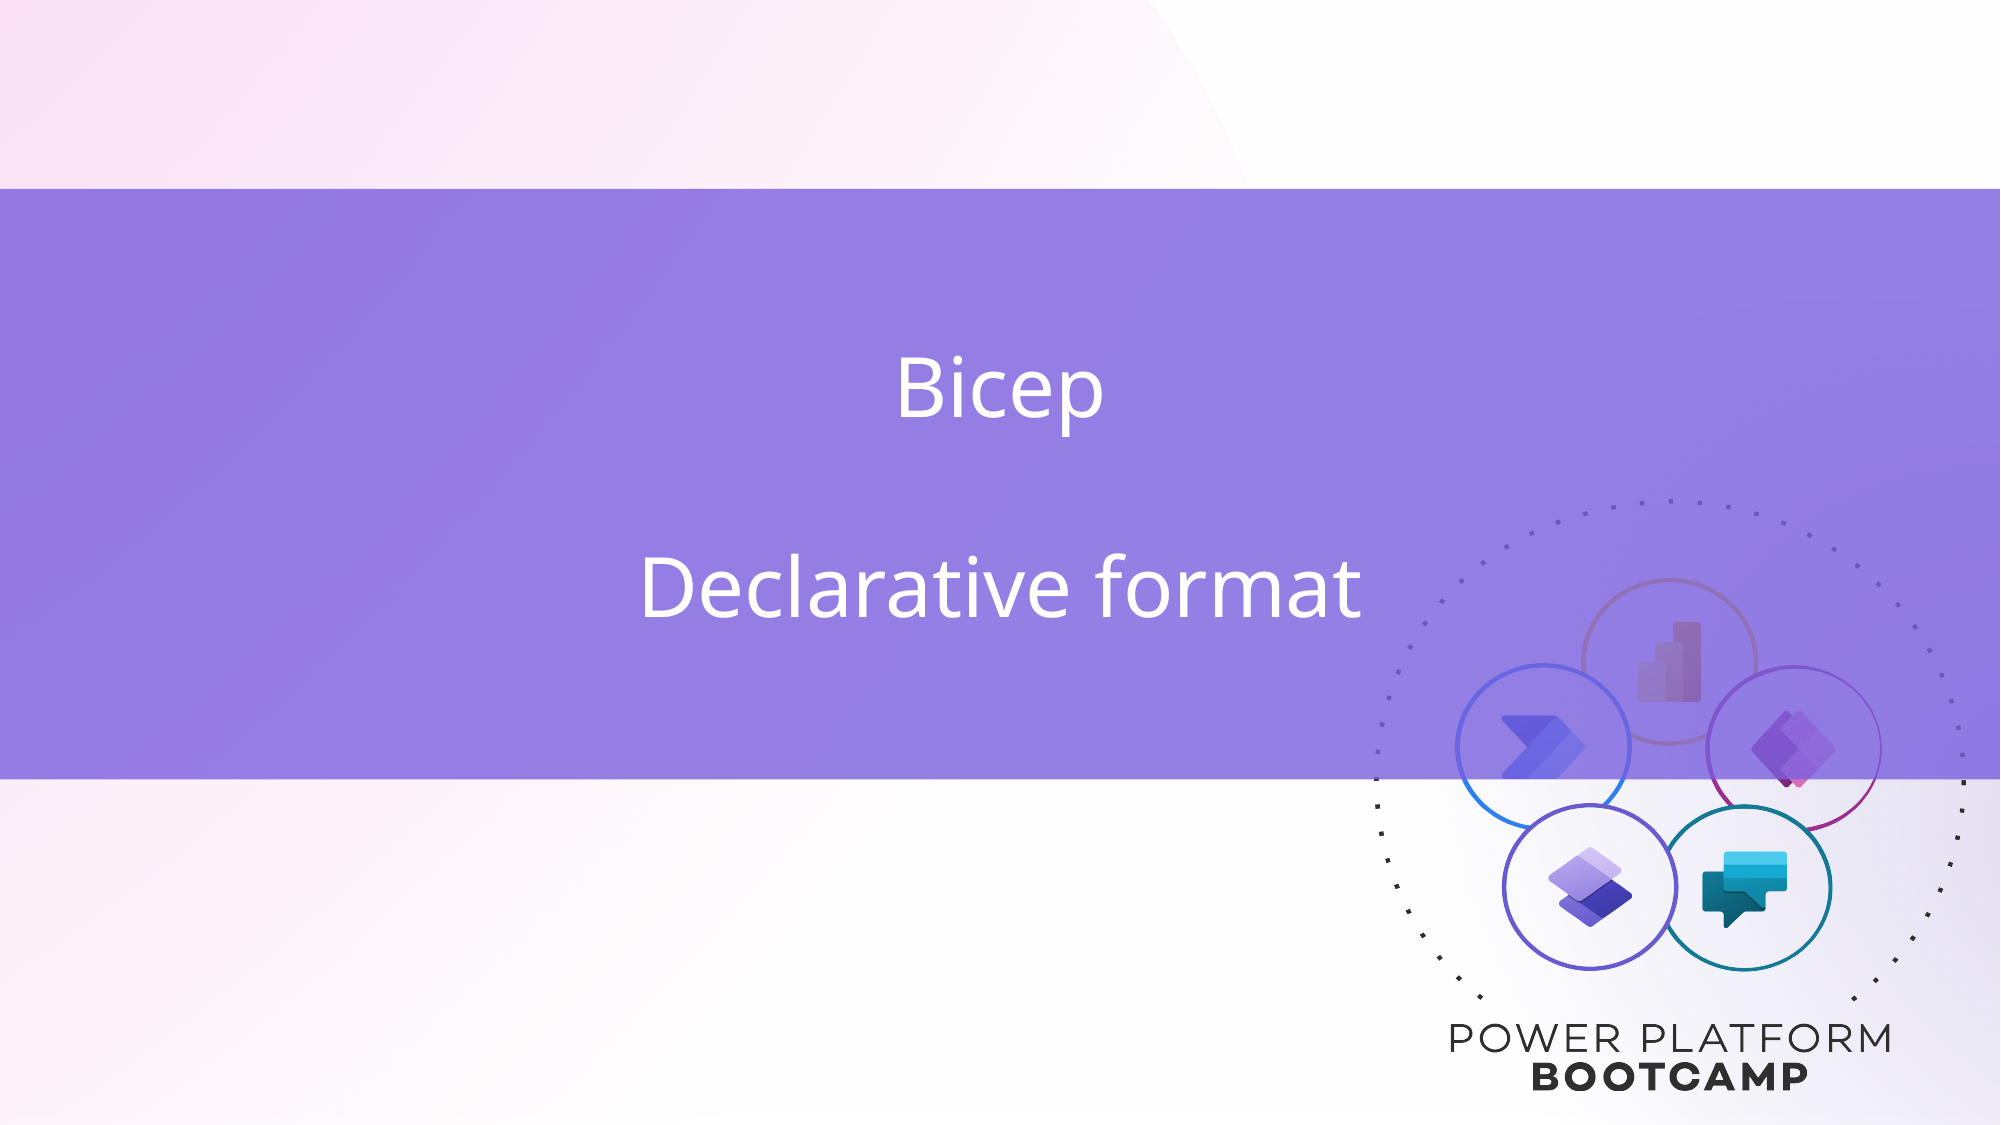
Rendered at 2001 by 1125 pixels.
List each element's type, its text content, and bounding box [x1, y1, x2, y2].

text_box Bicep Declarative format [0, 188, 2000, 780]
picture [0, 0, 2001, 1125]
